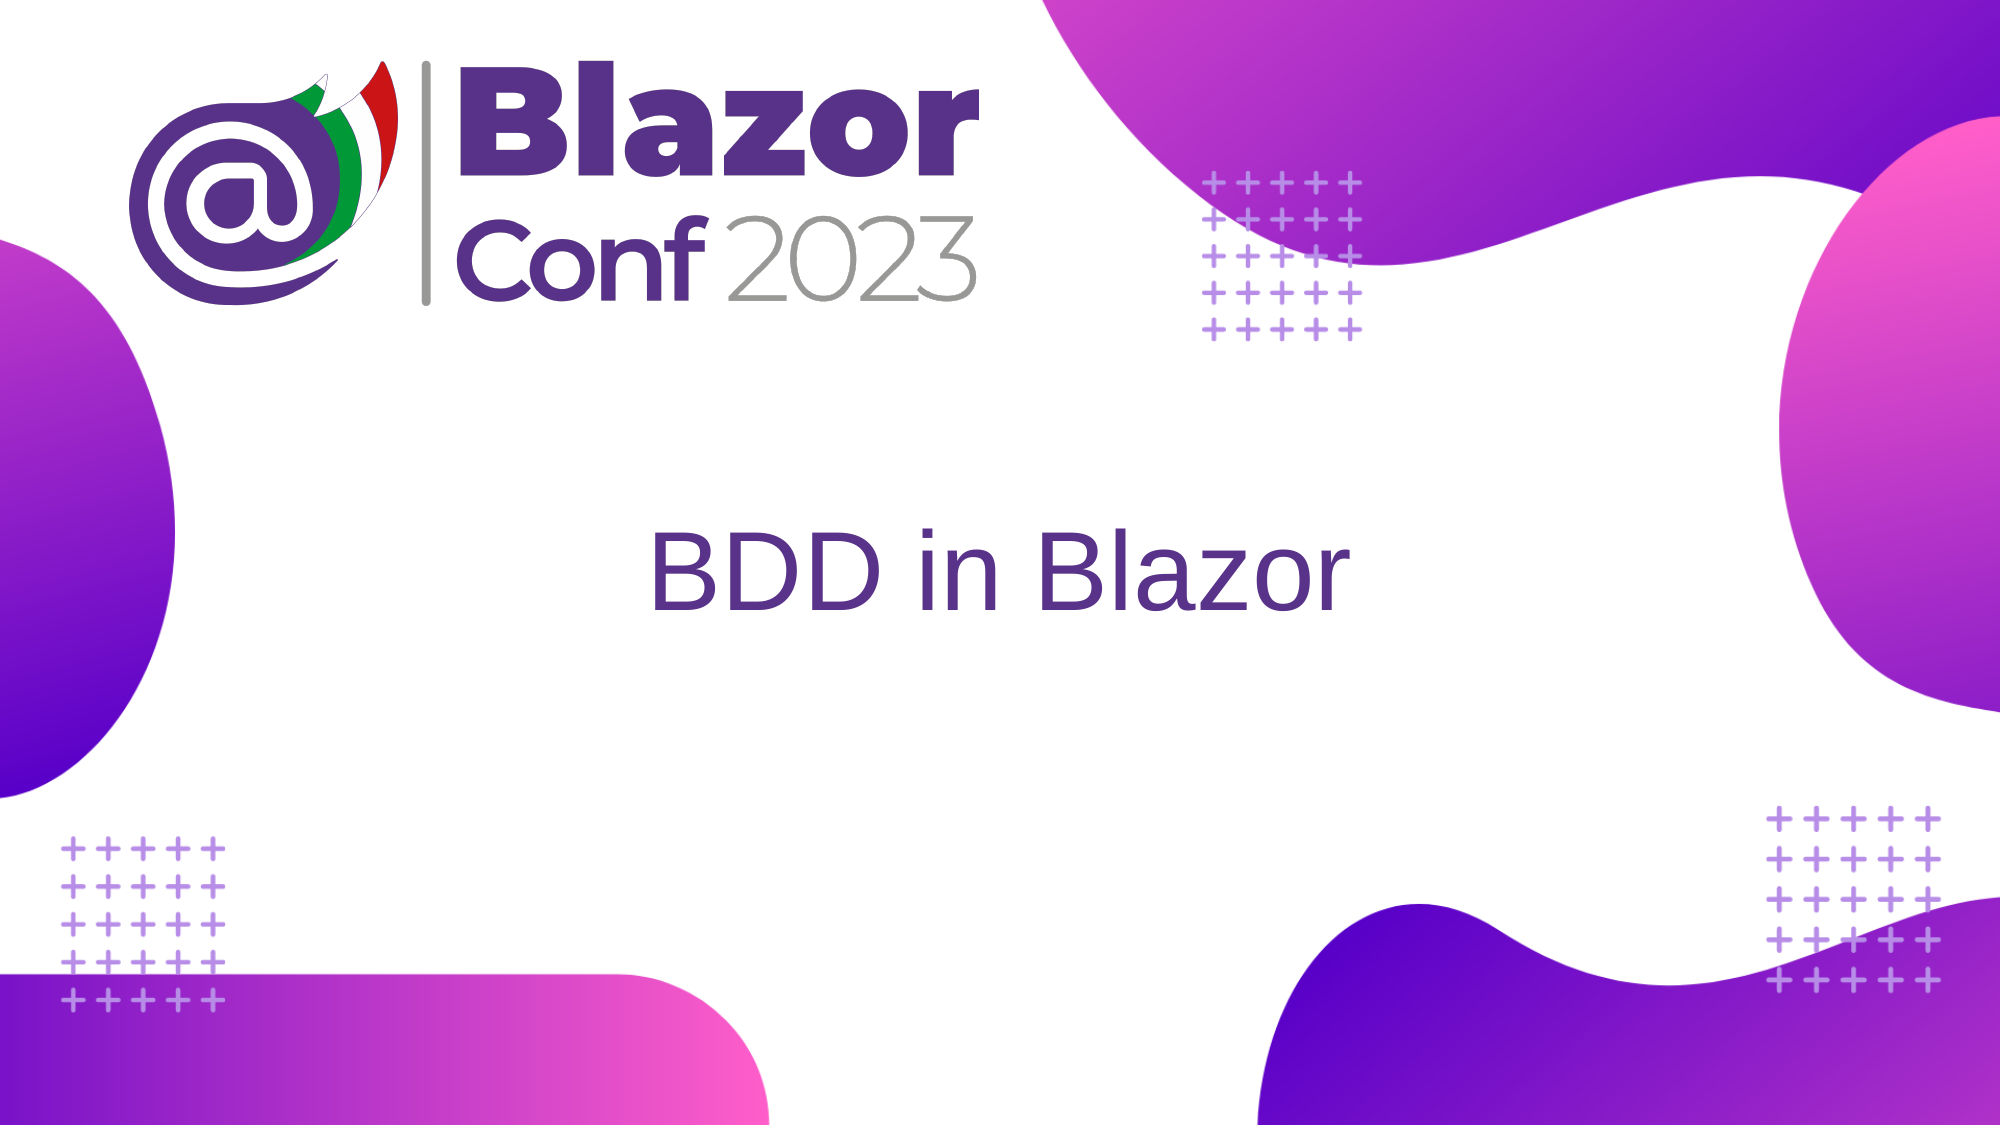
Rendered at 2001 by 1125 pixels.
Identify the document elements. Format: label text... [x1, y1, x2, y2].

picture [0, 0, 2000, 1125]
title BDD in Blazor [249, 360, 1750, 643]
